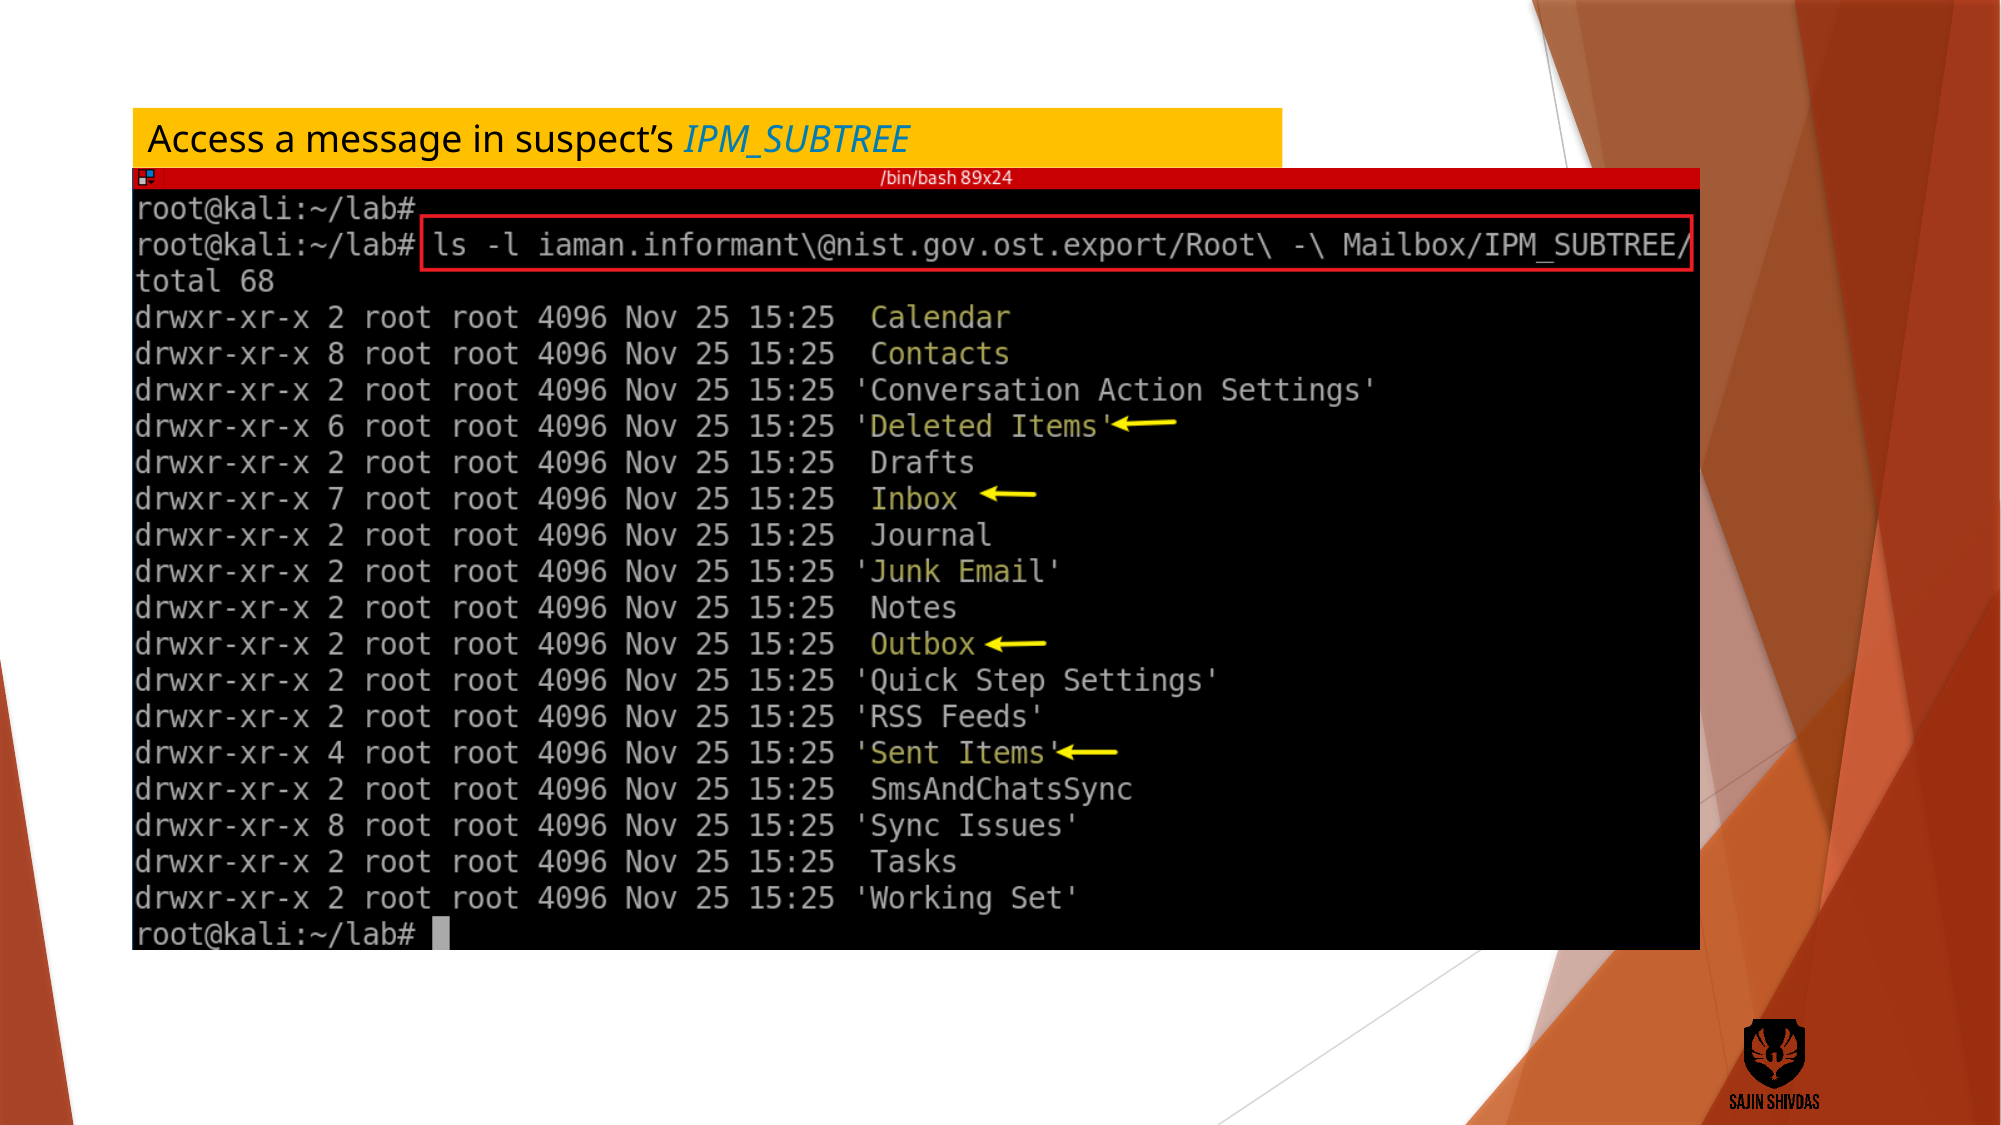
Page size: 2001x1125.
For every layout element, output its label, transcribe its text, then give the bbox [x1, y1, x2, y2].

text_box Access a message in suspect’s IPM_SUBTREE [132, 107, 1283, 167]
picture [1719, 1009, 1832, 1121]
picture [132, 167, 1700, 951]
